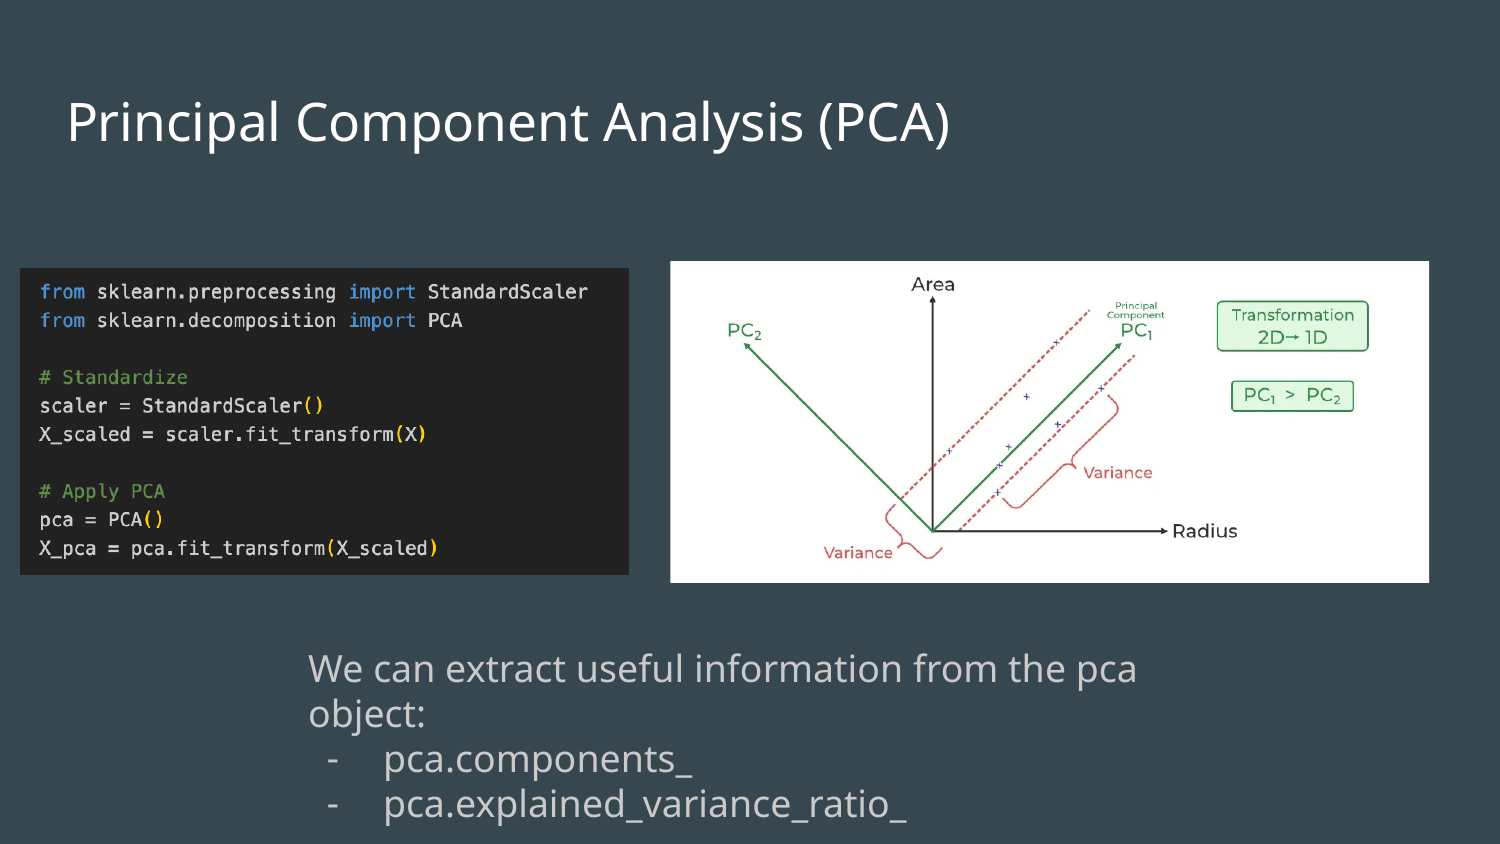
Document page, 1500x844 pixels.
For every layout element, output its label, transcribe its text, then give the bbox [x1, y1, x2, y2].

text_box We can extract useful information from the pca object: pca.components_ pca.explained_variance_ratio_ [293, 629, 1207, 840]
title Principal Component Analysis (PCA) [51, 72, 1449, 167]
picture [669, 261, 1430, 583]
picture [19, 268, 629, 576]
